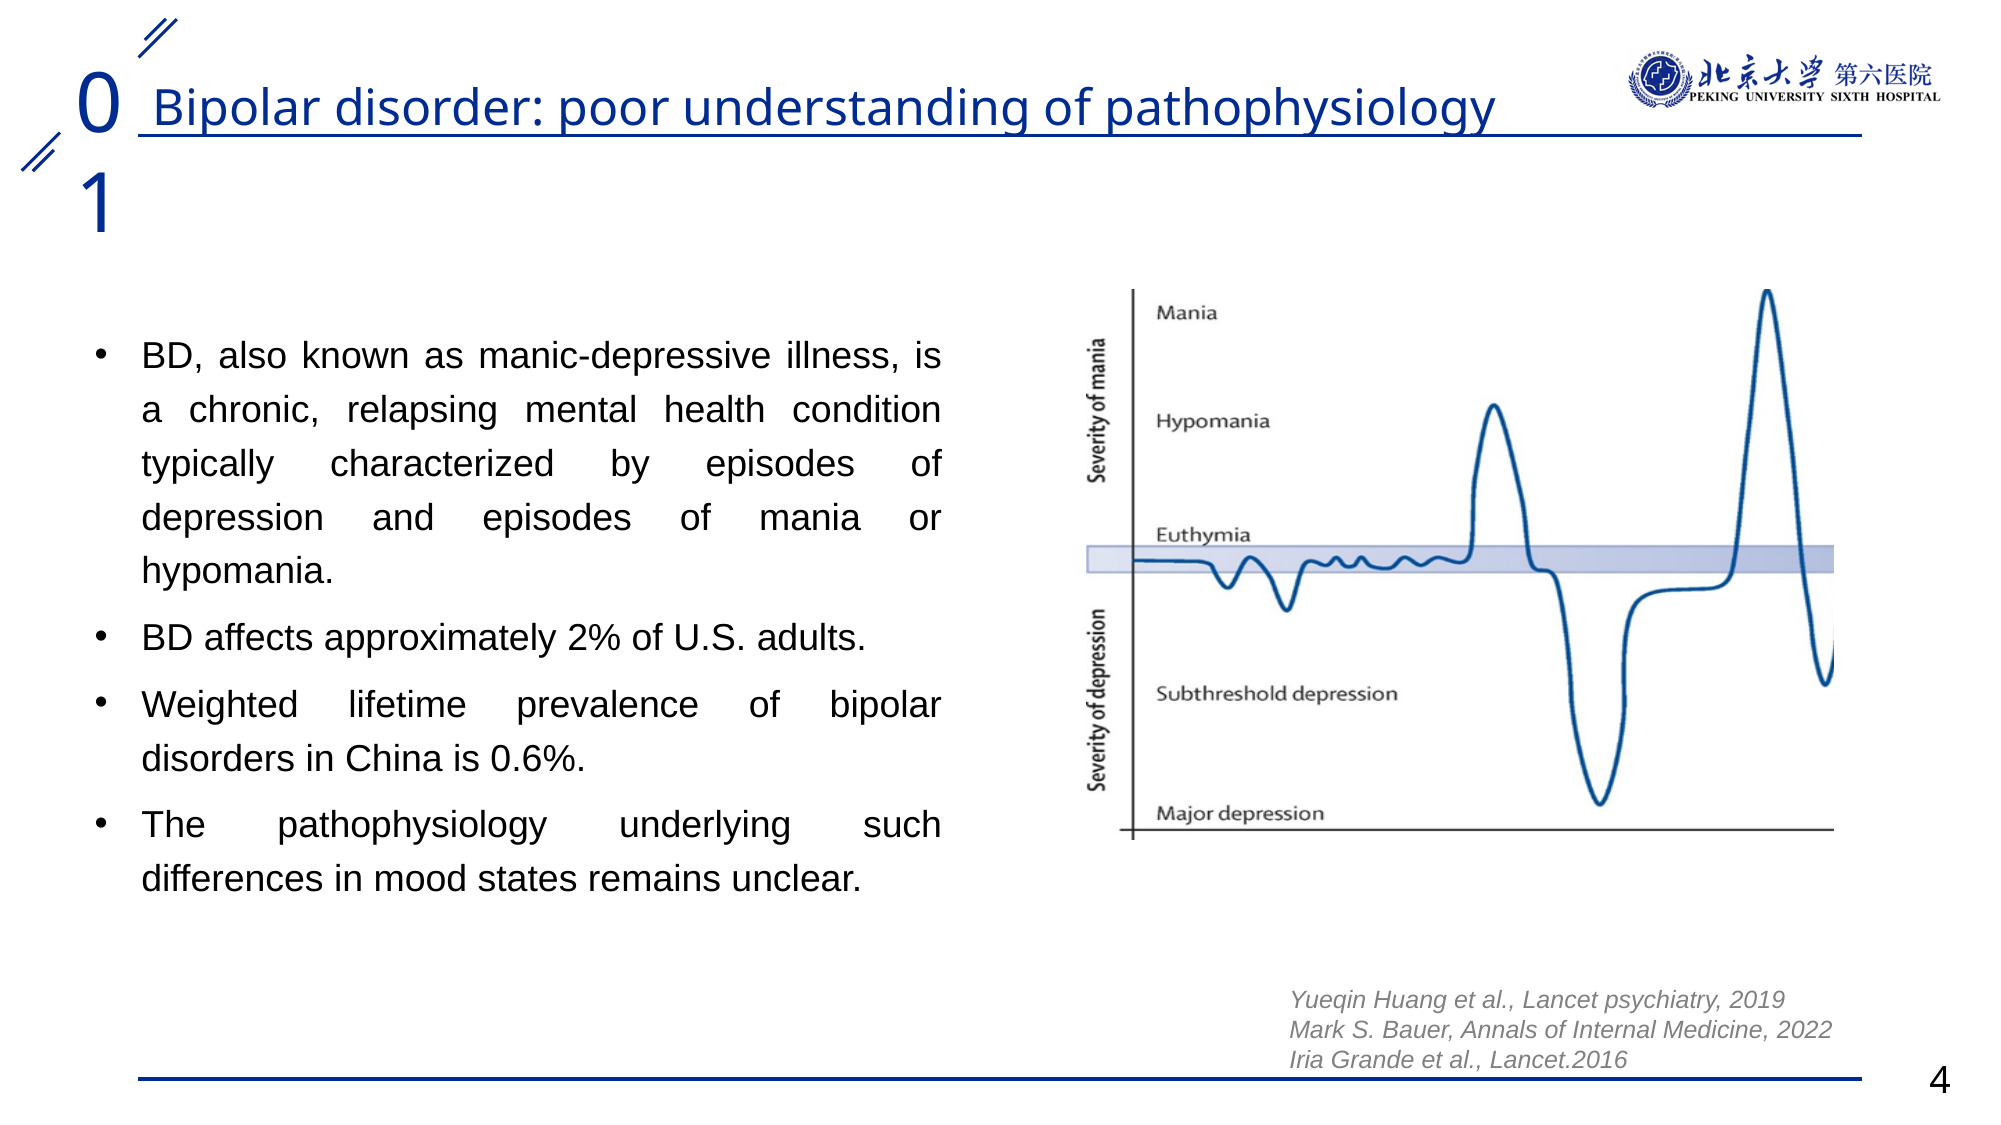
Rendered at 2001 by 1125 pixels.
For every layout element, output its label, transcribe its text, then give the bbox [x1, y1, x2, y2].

text_box Bipolar disorder: poor understanding of pathophysiology [138, 56, 1712, 143]
text_box BD, also known as manic-depressive illness, is a chronic, relapsing mental health condition typically characterized by episodes of depression and episodes of mania or hypomania. BD affects approximately 2% of U.S. adults. Weighted lifetime prevalence of bipolar disorders in China is 0.6%. The pathophysiology underlying such differences in mood states remains unclear. [79, 314, 957, 907]
picture [1626, 43, 1948, 114]
slide_number 4 [1515, 1048, 1966, 1109]
text_box Yueqin Huang et al., Lancet psychiatry, 2019 Mark S. Bauer, Annals of Internal Medicine, 2022 Iria Grande et al., Lancet.2016 [1274, 975, 1890, 1081]
picture [1086, 288, 1834, 840]
